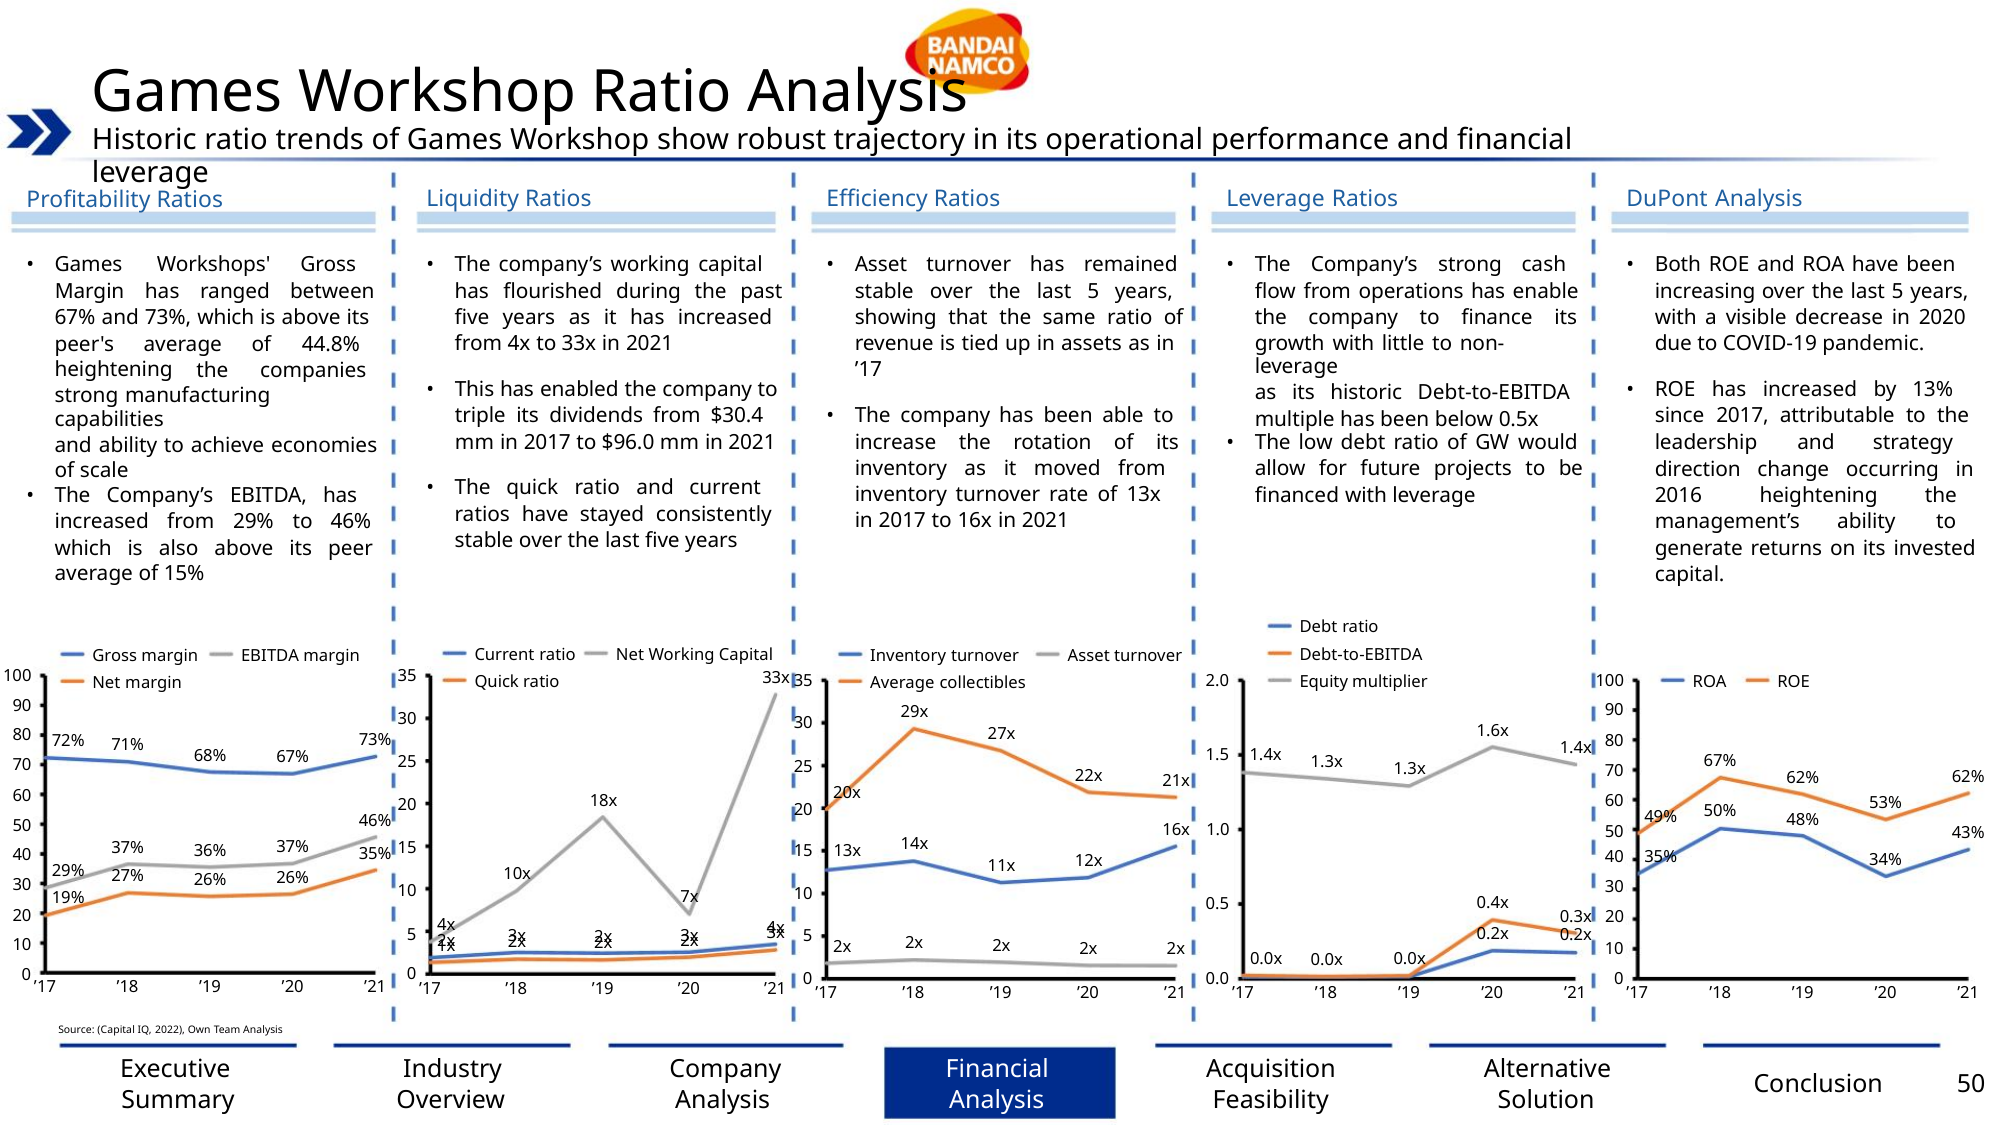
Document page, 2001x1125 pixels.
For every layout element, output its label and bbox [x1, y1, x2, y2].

text_box [0, 0, 2000, 1125]
